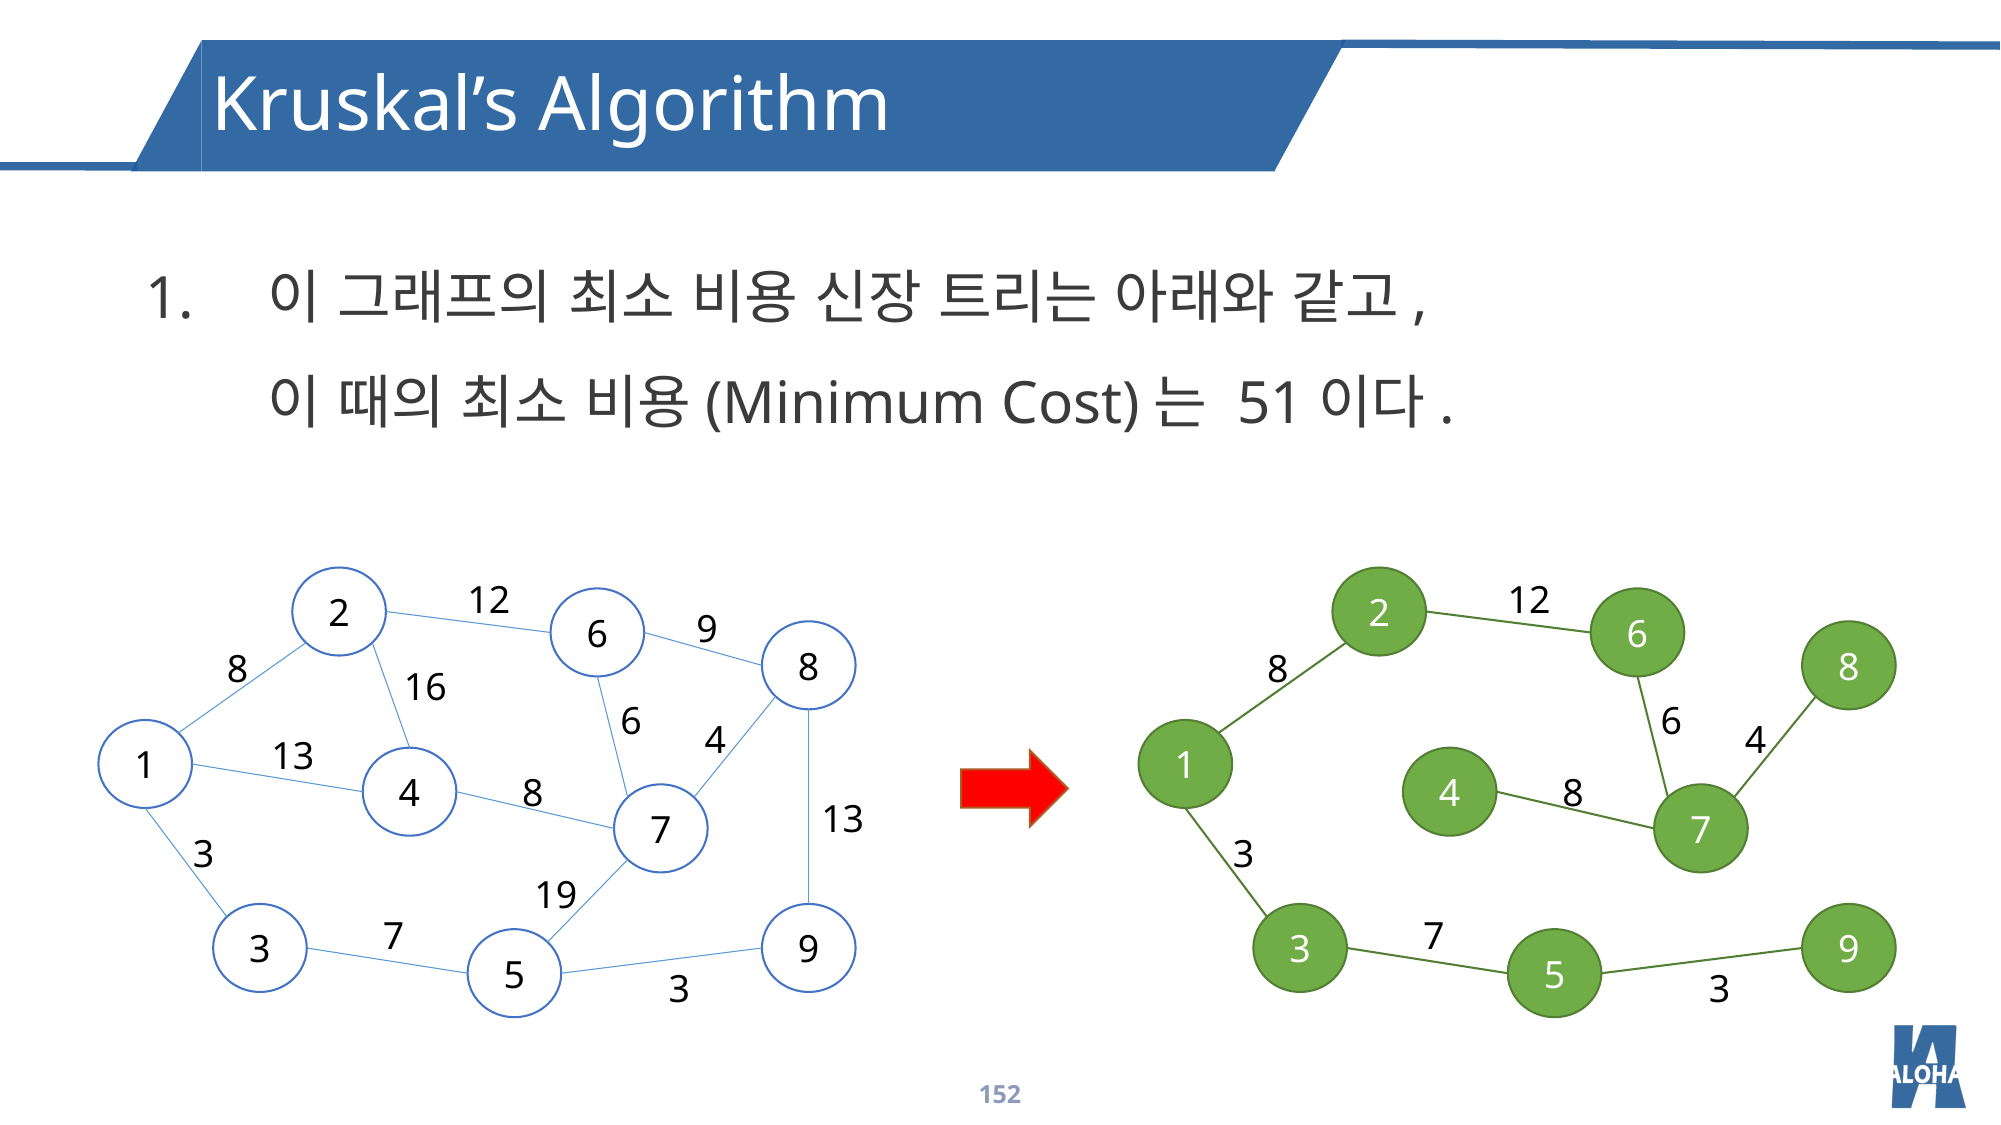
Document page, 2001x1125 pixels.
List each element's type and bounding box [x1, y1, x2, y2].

picture [1853, 1006, 2000, 1125]
list [196, 45, 1270, 168]
list [130, 218, 1854, 1061]
text_box [1138, 567, 1896, 1018]
text_box [960, 747, 1070, 830]
slide_number [774, 1065, 1225, 1125]
text_box [98, 567, 877, 1018]
